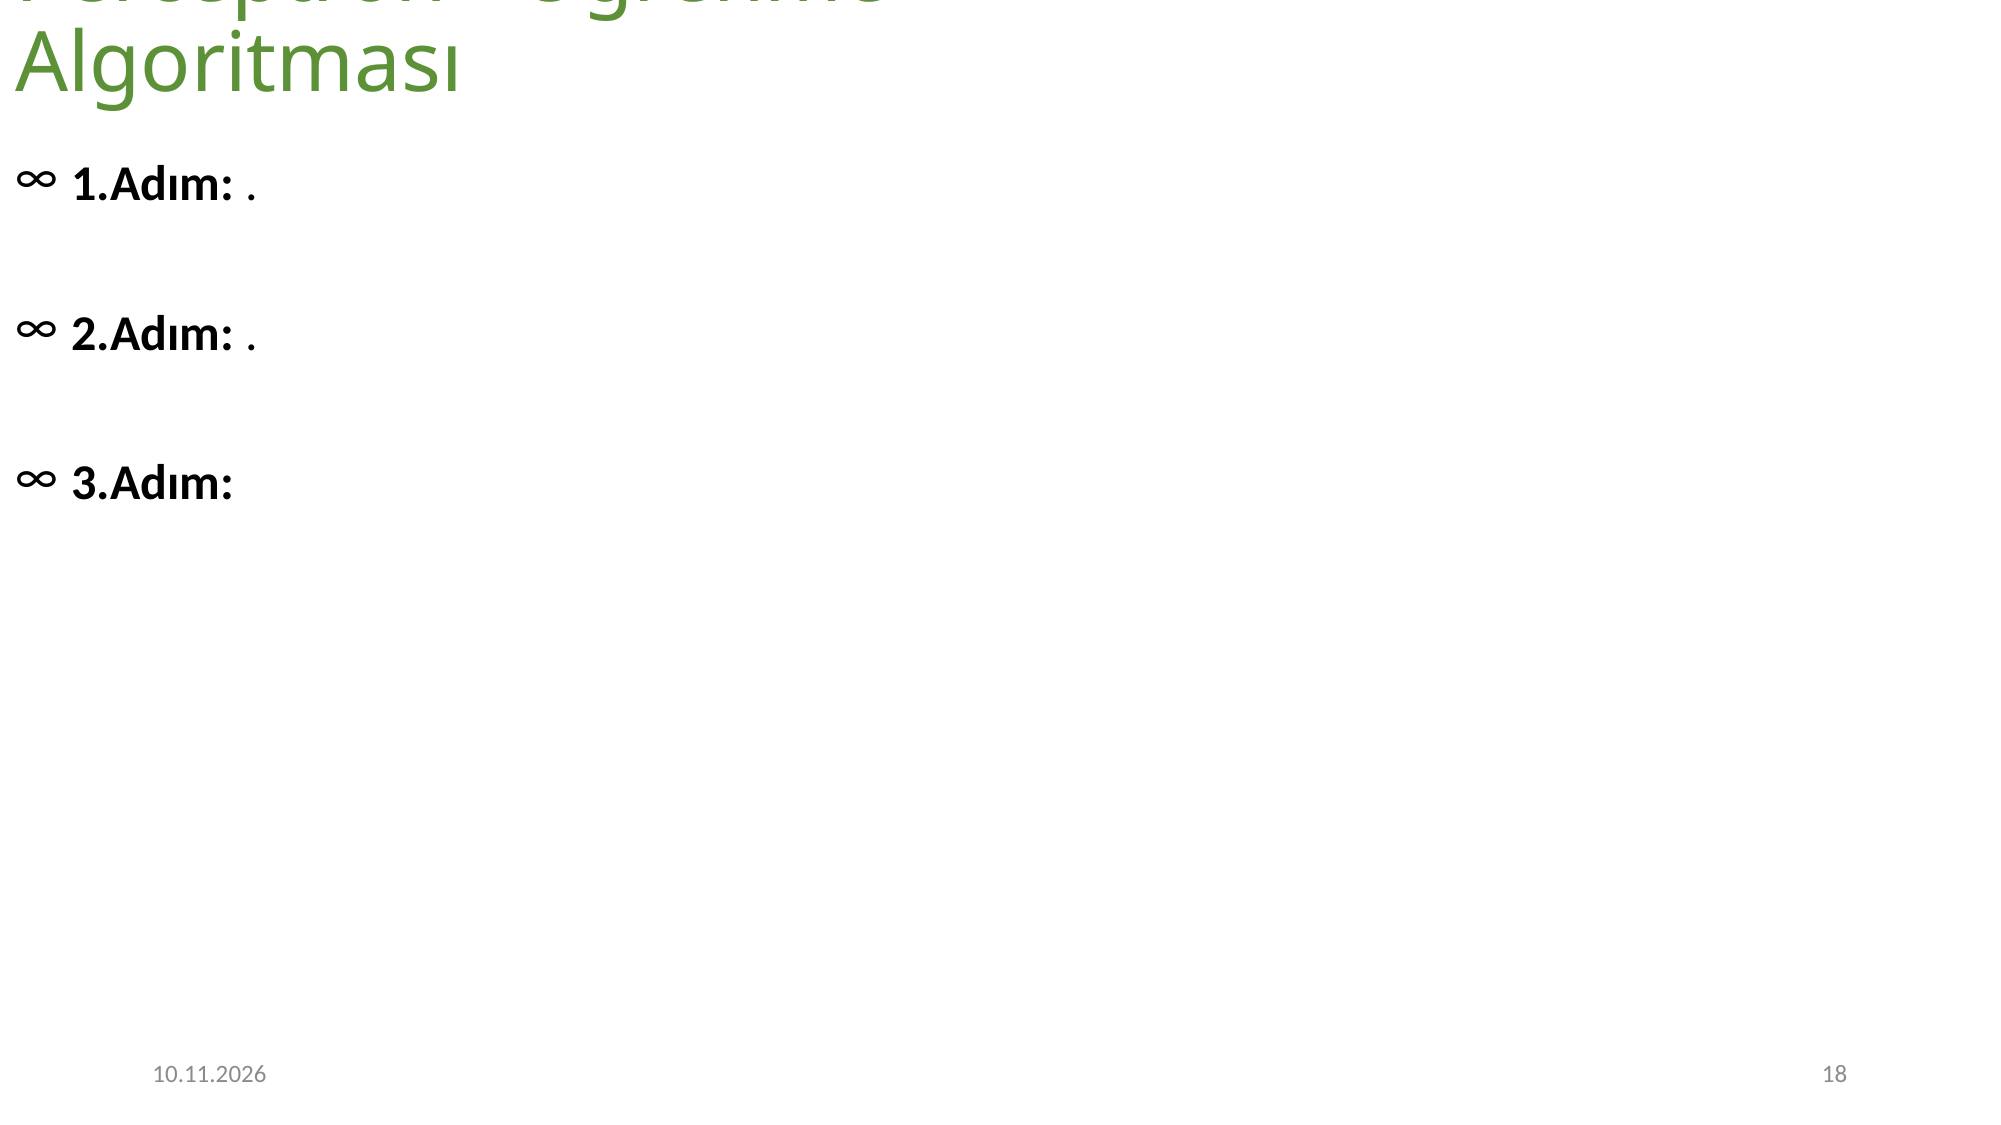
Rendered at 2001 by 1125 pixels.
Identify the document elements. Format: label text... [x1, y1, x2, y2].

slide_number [137, 1042, 588, 1103]
title Perceptron - Öğrenme Algoritması [0, 0, 1346, 117]
slide_number 18 [1412, 1042, 1863, 1103]
